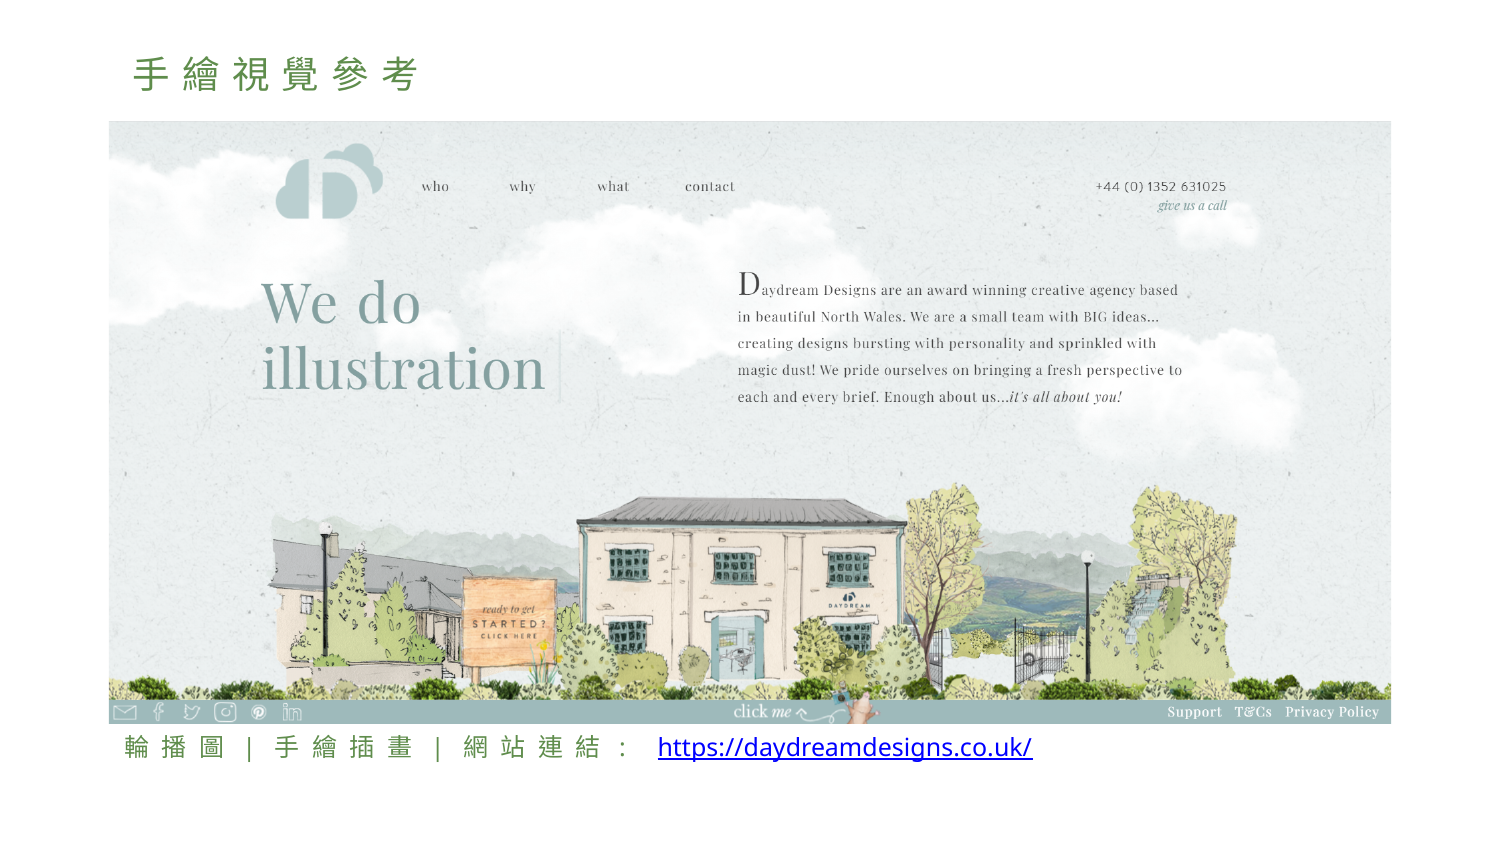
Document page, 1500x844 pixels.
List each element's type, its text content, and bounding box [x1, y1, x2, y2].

text_box 手繪視覺參考 [117, 43, 435, 104]
text_box 輪播圖|手繪插畫|網站連結: https://daydreamdesigns.co.uk/ [109, 731, 1391, 773]
picture [108, 120, 1392, 724]
